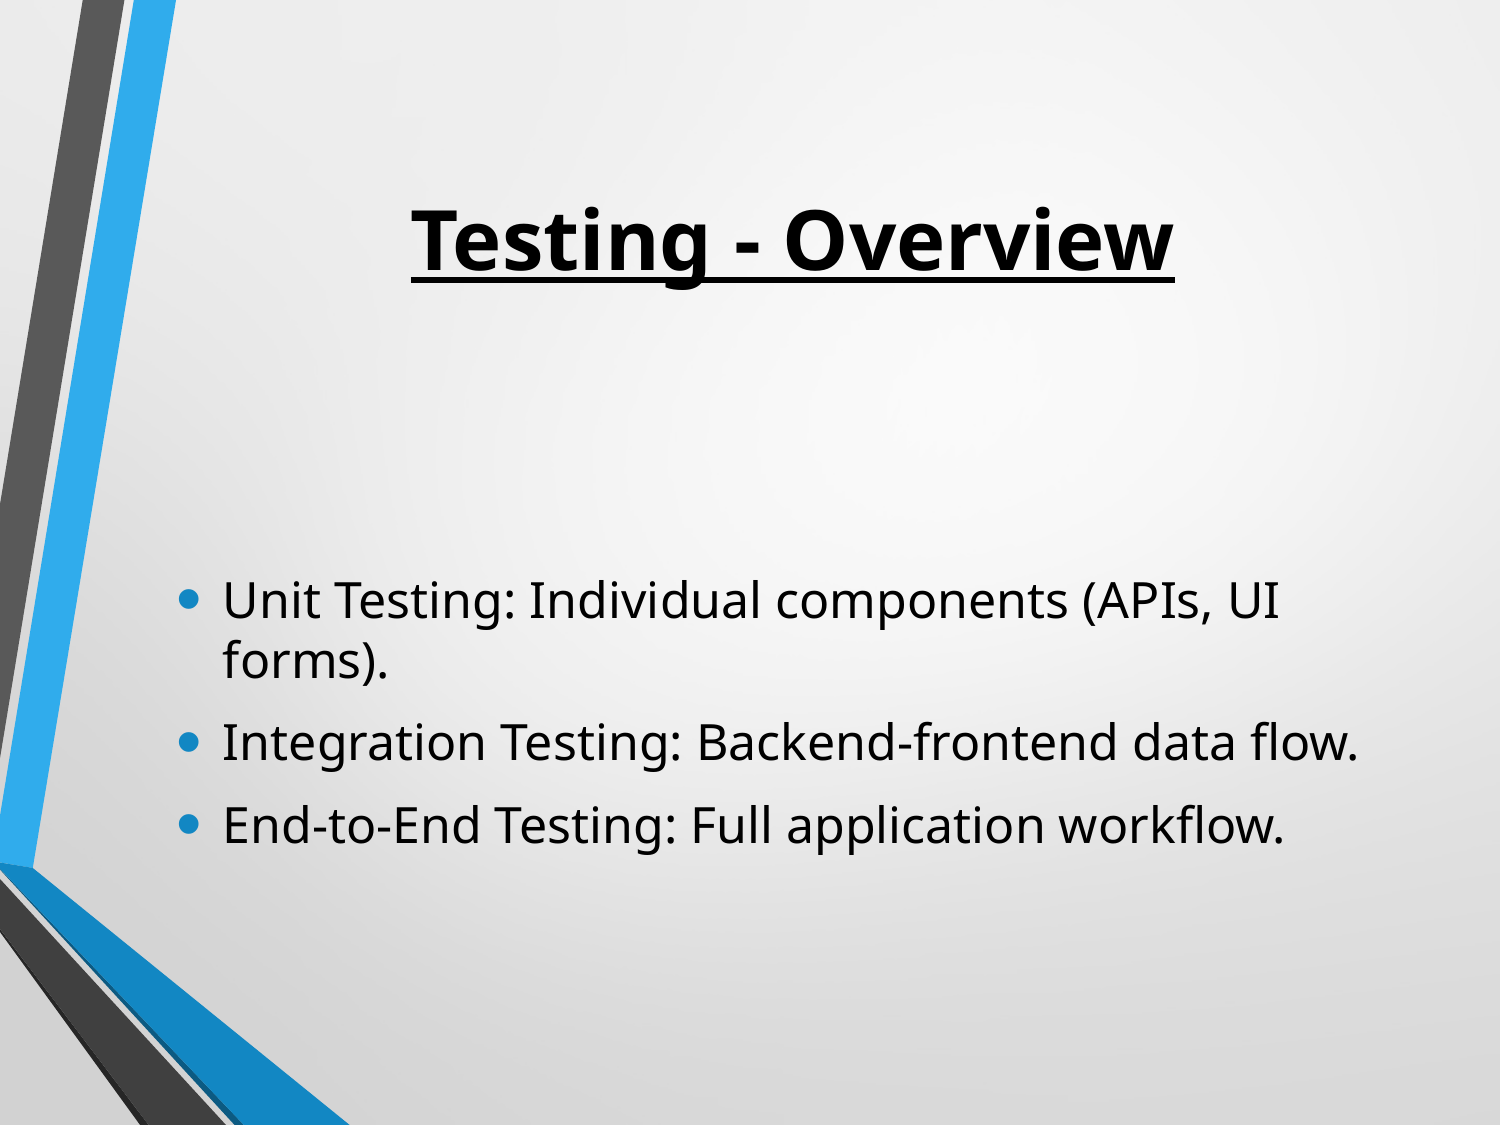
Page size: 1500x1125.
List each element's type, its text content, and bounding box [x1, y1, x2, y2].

title Testing - Overview [161, 75, 1425, 400]
list Unit Testing: Individual components (APIs, UI forms). Integration Testing: Backend-frontend data flow. End-to-End Testing: Full application workflow. [161, 437, 1425, 985]
